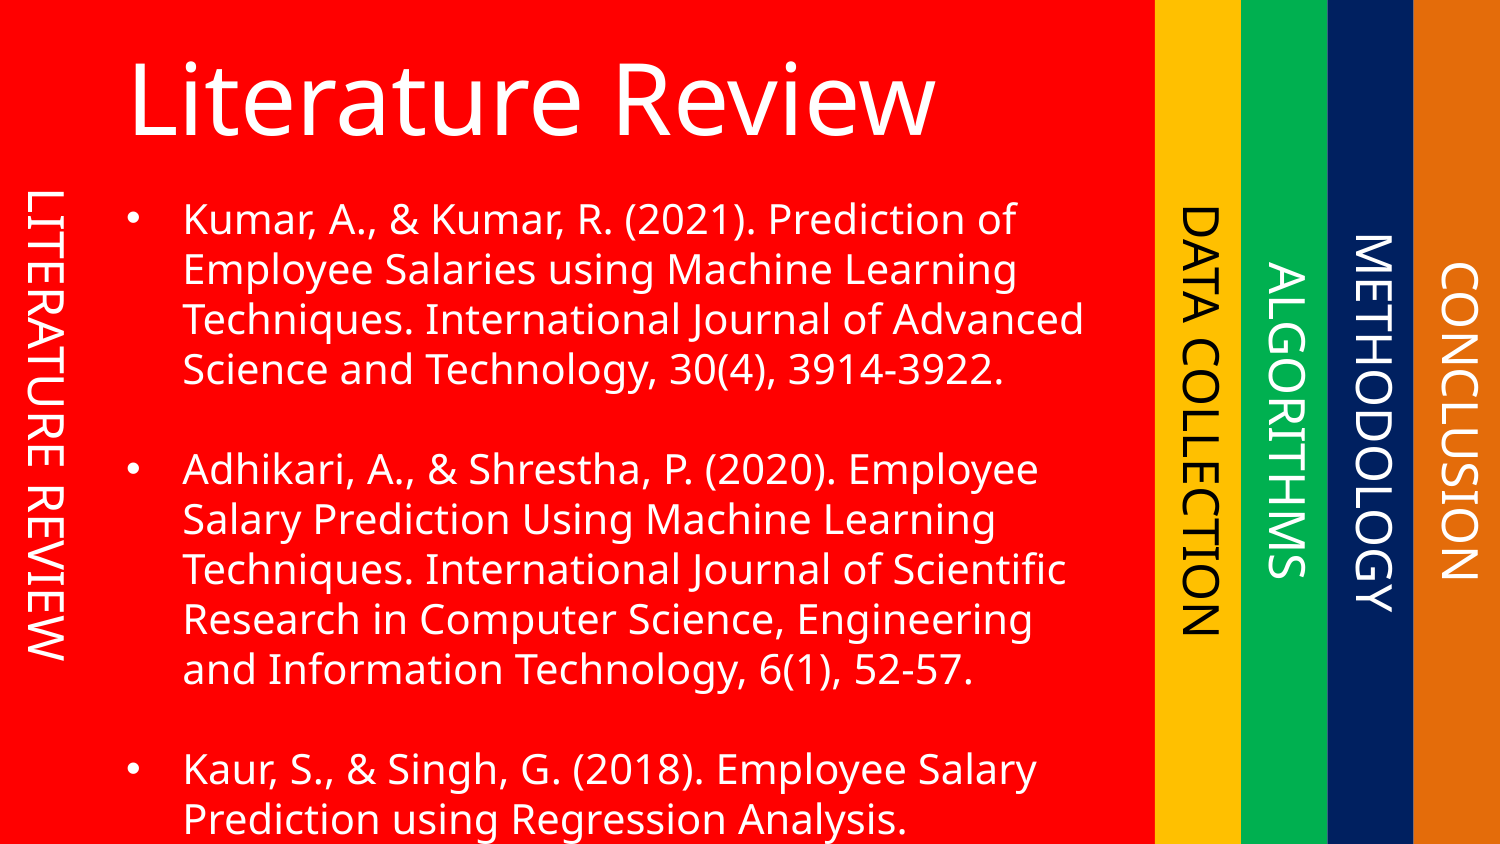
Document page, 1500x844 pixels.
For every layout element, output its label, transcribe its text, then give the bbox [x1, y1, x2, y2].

text_box [0, 0, 1153, 844]
text_box LITERATURE REVIEW [0, 1, 86, 844]
text_box CONCLUSION [1413, 0, 1500, 844]
text_box ALGORITHMS [1241, 0, 1327, 844]
text_box Literature Review [111, 27, 1105, 163]
text_box DATA COLLECTION [1154, 0, 1241, 844]
text_box Kumar, A., & Kumar, R. (2021). Prediction of Employee Salaries using Machine Learning Techniques. International Journal of Advanced Science and Technology, 30(4), 3914-3922. Adhikari, A., & Shrestha, P. (2020). Employee Salary Prediction Using Machine Learning Techniques. International Journal of Scientific Research in Computer Science, Engineering and Information Technology, 6(1), 52-57. Kaur, S., & Singh, G. (2018). Employee Salary Prediction using Regression Analysis. International Journal of Computer Applications, 181(29), 38-43. [111, 185, 1120, 809]
text_box METHODOLOGY [1327, 0, 1413, 844]
